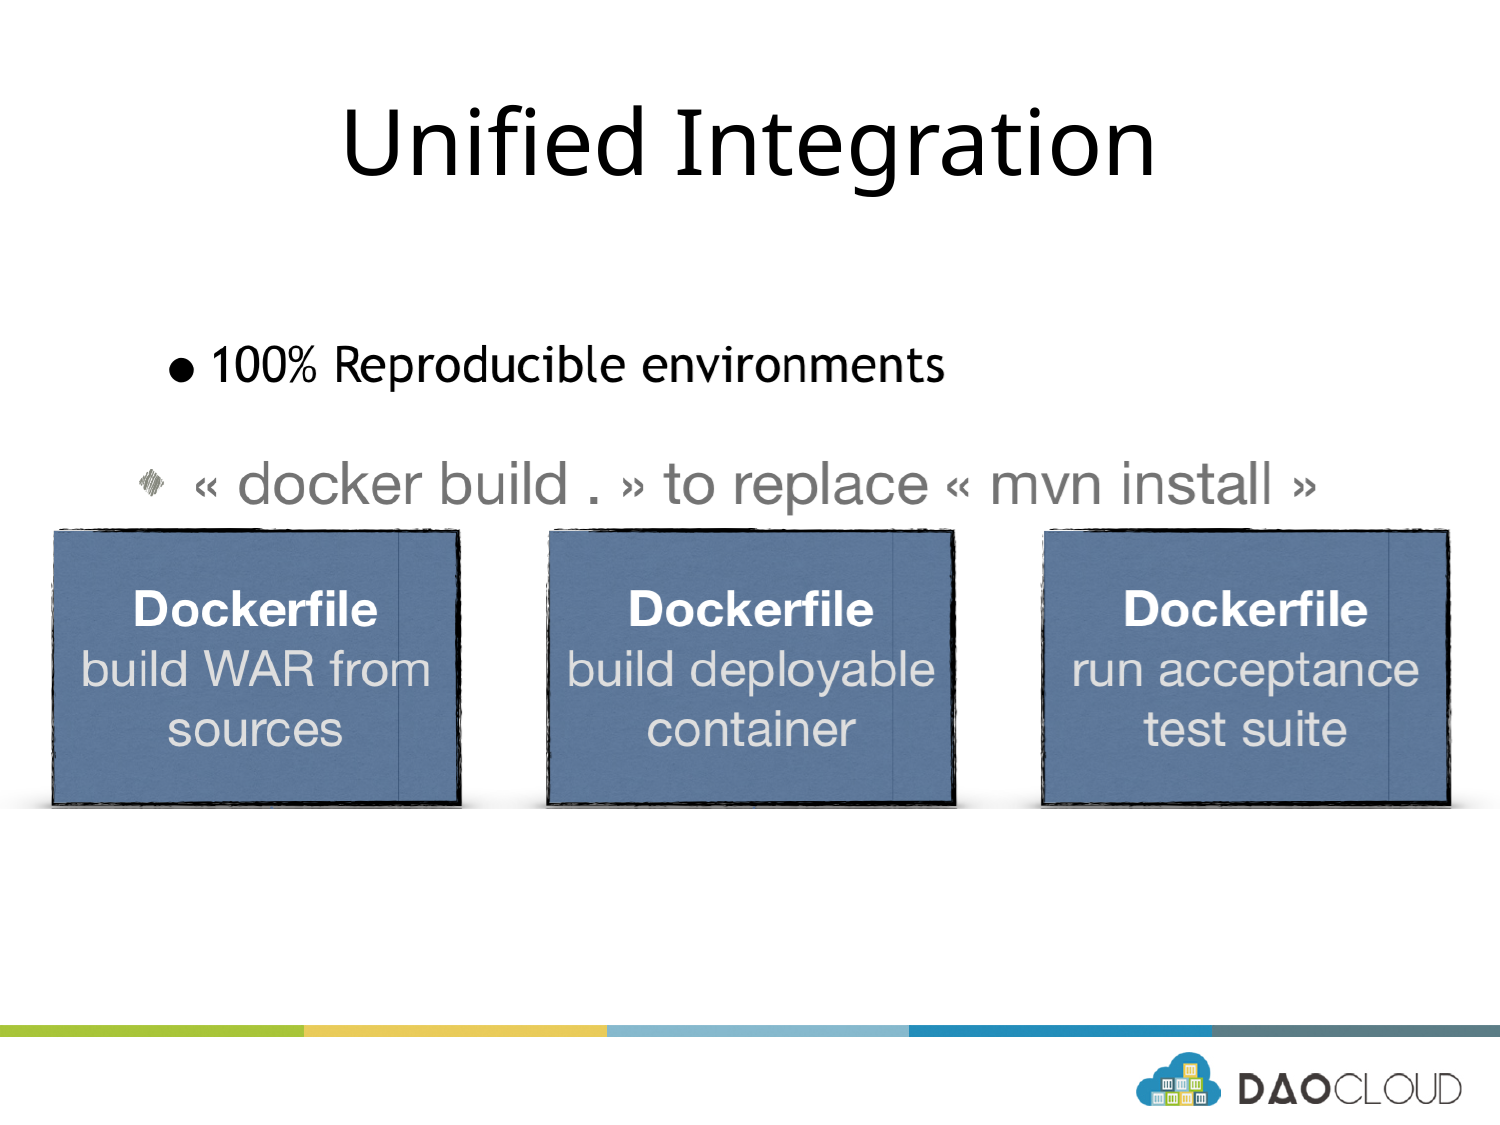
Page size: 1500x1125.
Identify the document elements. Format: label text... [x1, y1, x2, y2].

title Unified Integration [75, 45, 1425, 233]
picture [0, 0, 1500, 1125]
